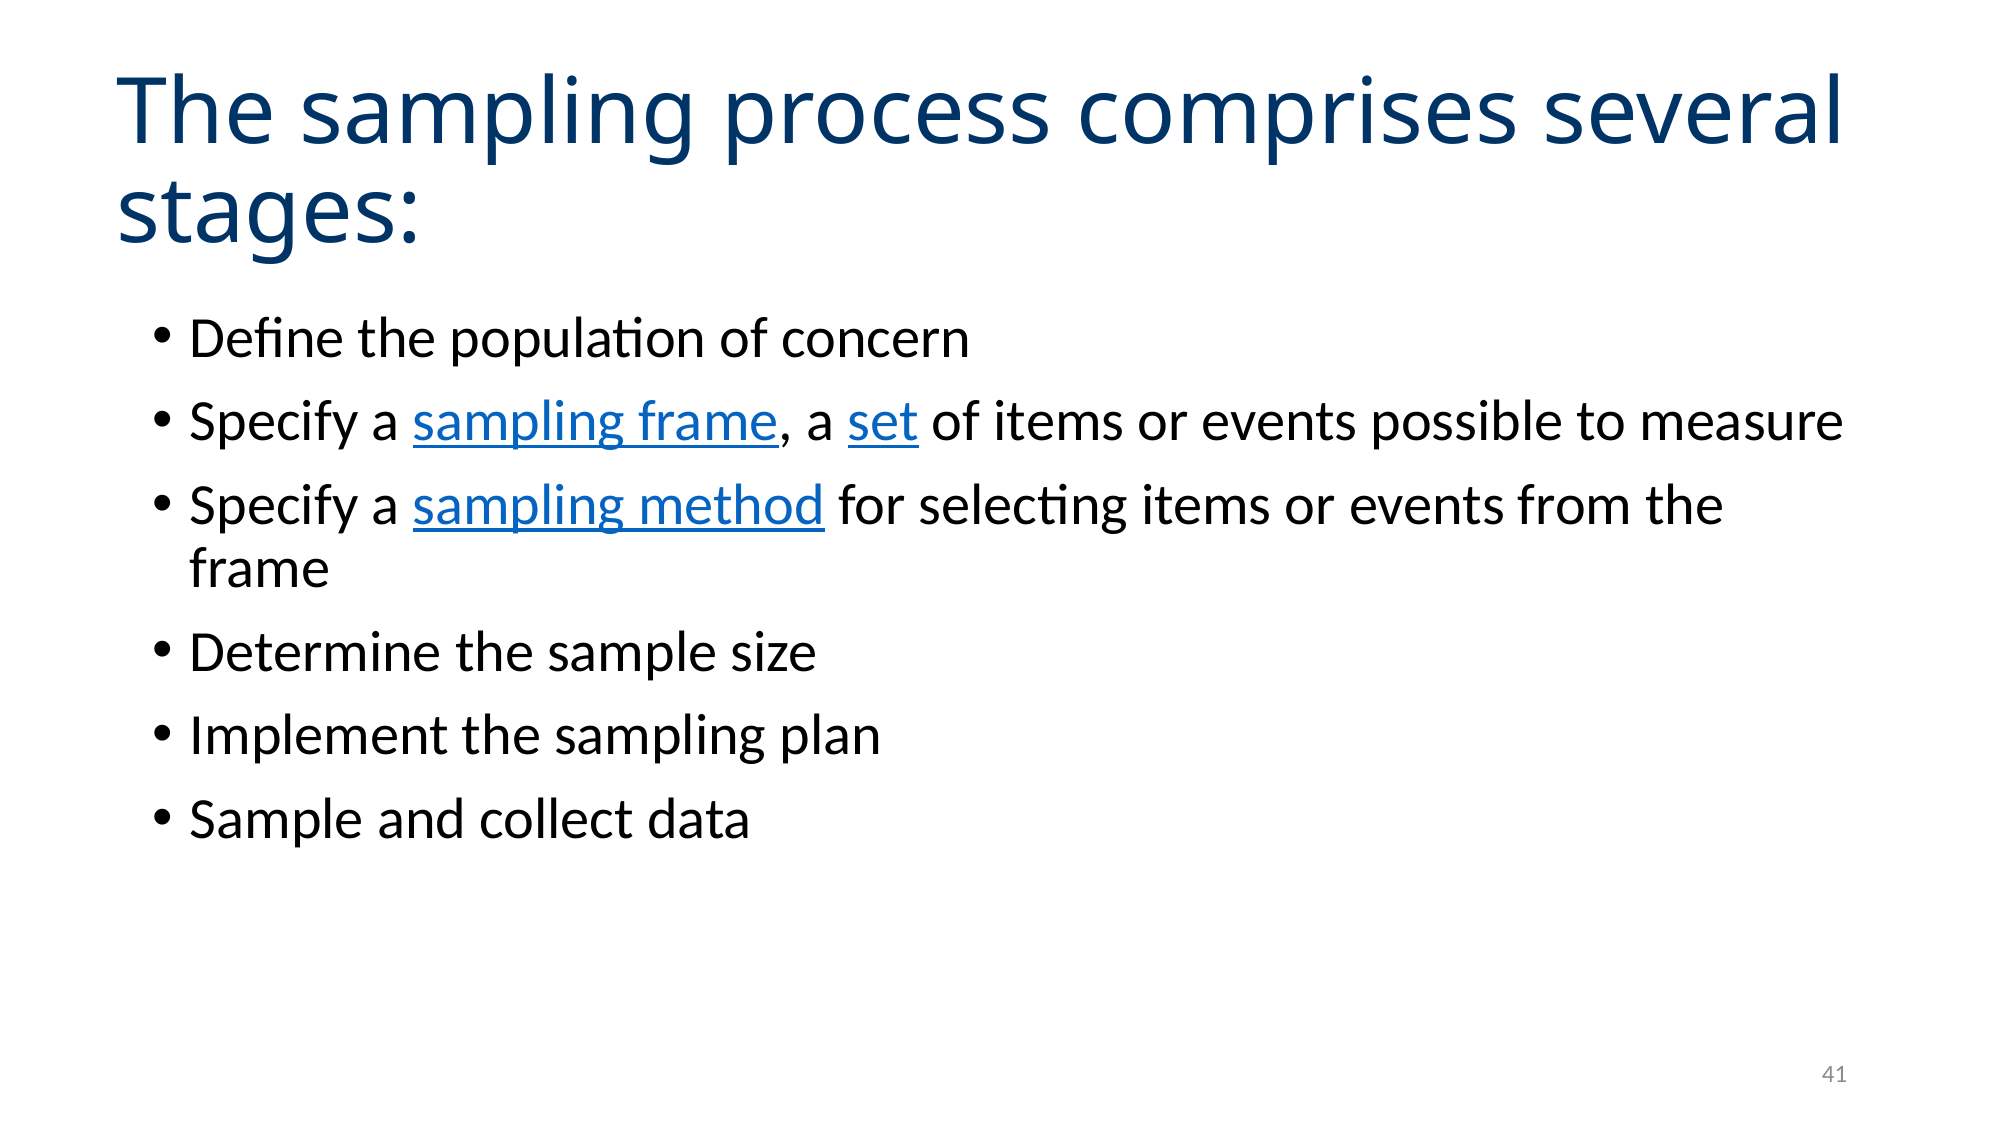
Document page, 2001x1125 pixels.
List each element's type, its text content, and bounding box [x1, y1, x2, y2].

list Define the population of concern Specify a sampling frame, a set of items or events possible to measure Specify a sampling method for selecting items or events from the frame Determine the sample size Implement the sampling plan Sample and collect data [137, 299, 1863, 1014]
title The sampling process comprises several stages: [101, 56, 1922, 271]
slide_number 41 [1412, 1042, 1863, 1103]
